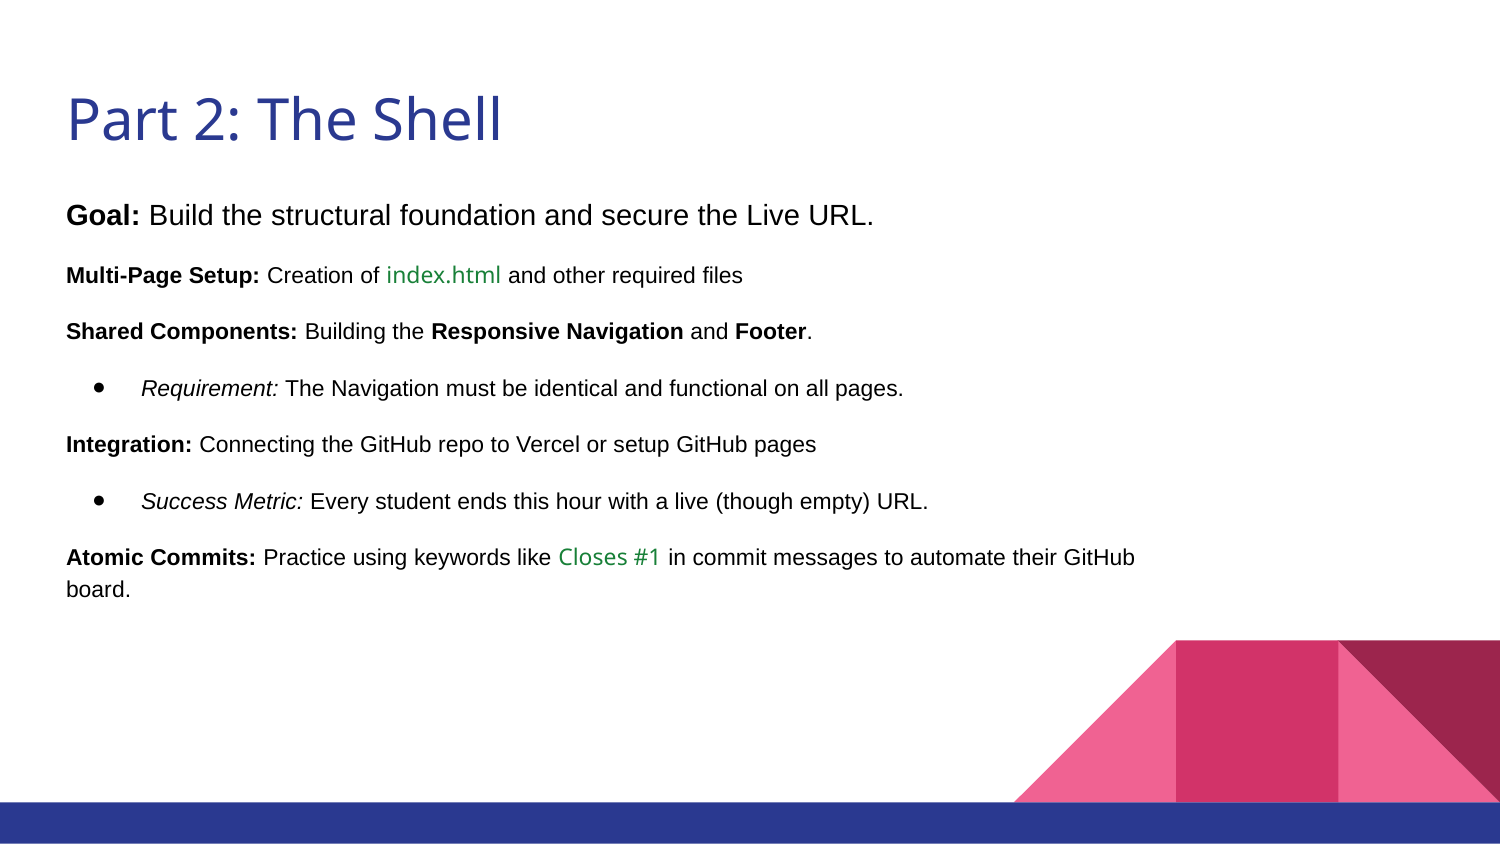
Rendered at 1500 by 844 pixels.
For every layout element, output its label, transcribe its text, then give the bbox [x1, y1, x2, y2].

title Part 2: The Shell [51, 67, 1449, 167]
list Goal: Build the structural foundation and secure the Live URL. Multi-Page Setup: Creation of index.html and other required files Shared Components: Building the Responsive Navigation and Footer. Requirement: The Navigation must be identical and functional on all pages. Integration: Connecting the GitHub repo to Vercel or setup GitHub pages Success Metric: Every student ends this hour with a live (though empty) URL. Atomic Commits: Practice using keywords like Closes #1 in commit messages to automate their GitHub board. [51, 175, 1200, 629]
text_box [51, 794, 795, 844]
